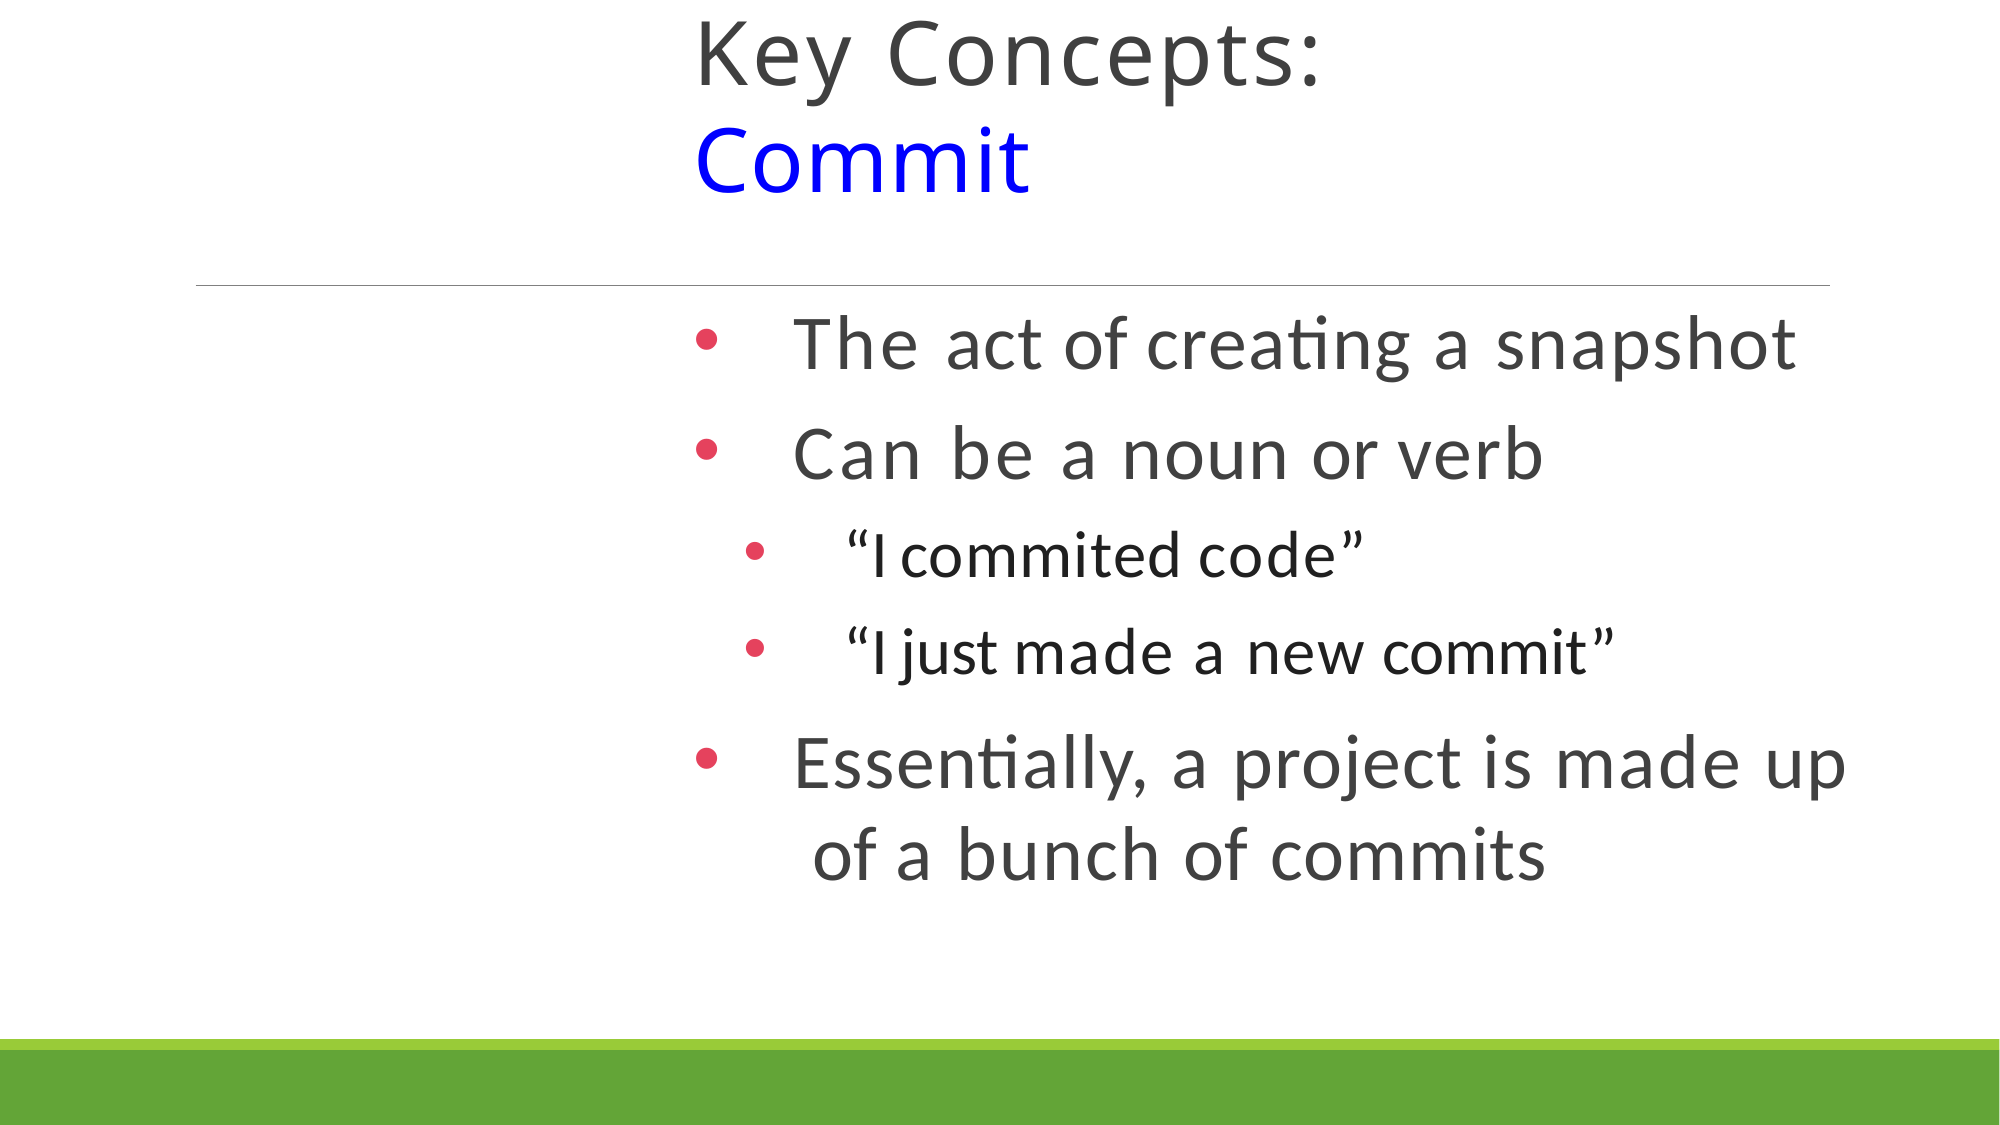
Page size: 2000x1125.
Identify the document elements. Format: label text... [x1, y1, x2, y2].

title Key Concepts: Commit [690, 0, 1570, 211]
text_box The act of creating a snapshot Can be a noun or verb “I commited code” “I just made a new commit” Essentially, a project is made up of a bunch of commits [690, 272, 1868, 897]
